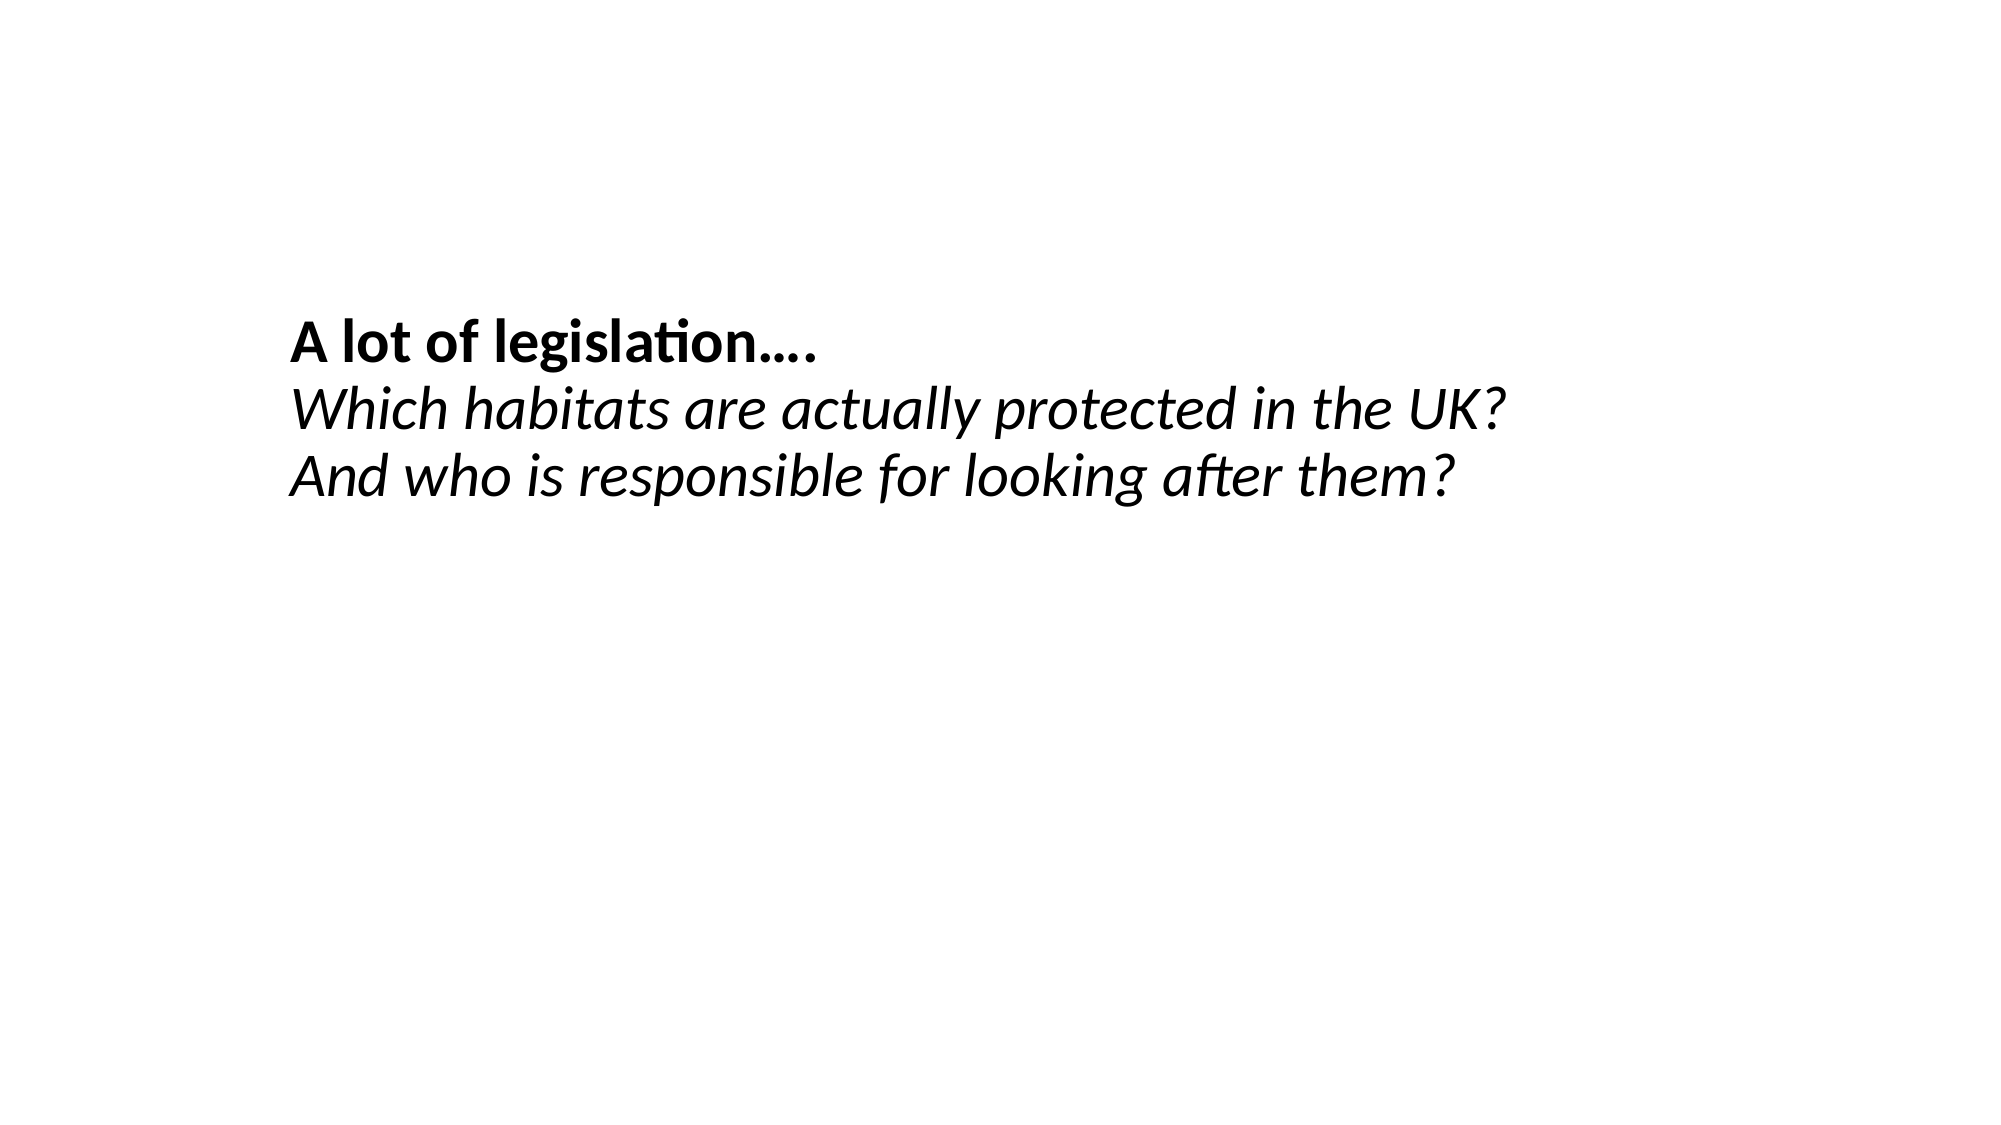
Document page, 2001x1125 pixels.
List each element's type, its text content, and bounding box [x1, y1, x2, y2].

title A lot of legislation…. Which habitats are actually protected in the UK? And who is responsible for looking after them? [275, 300, 2000, 519]
